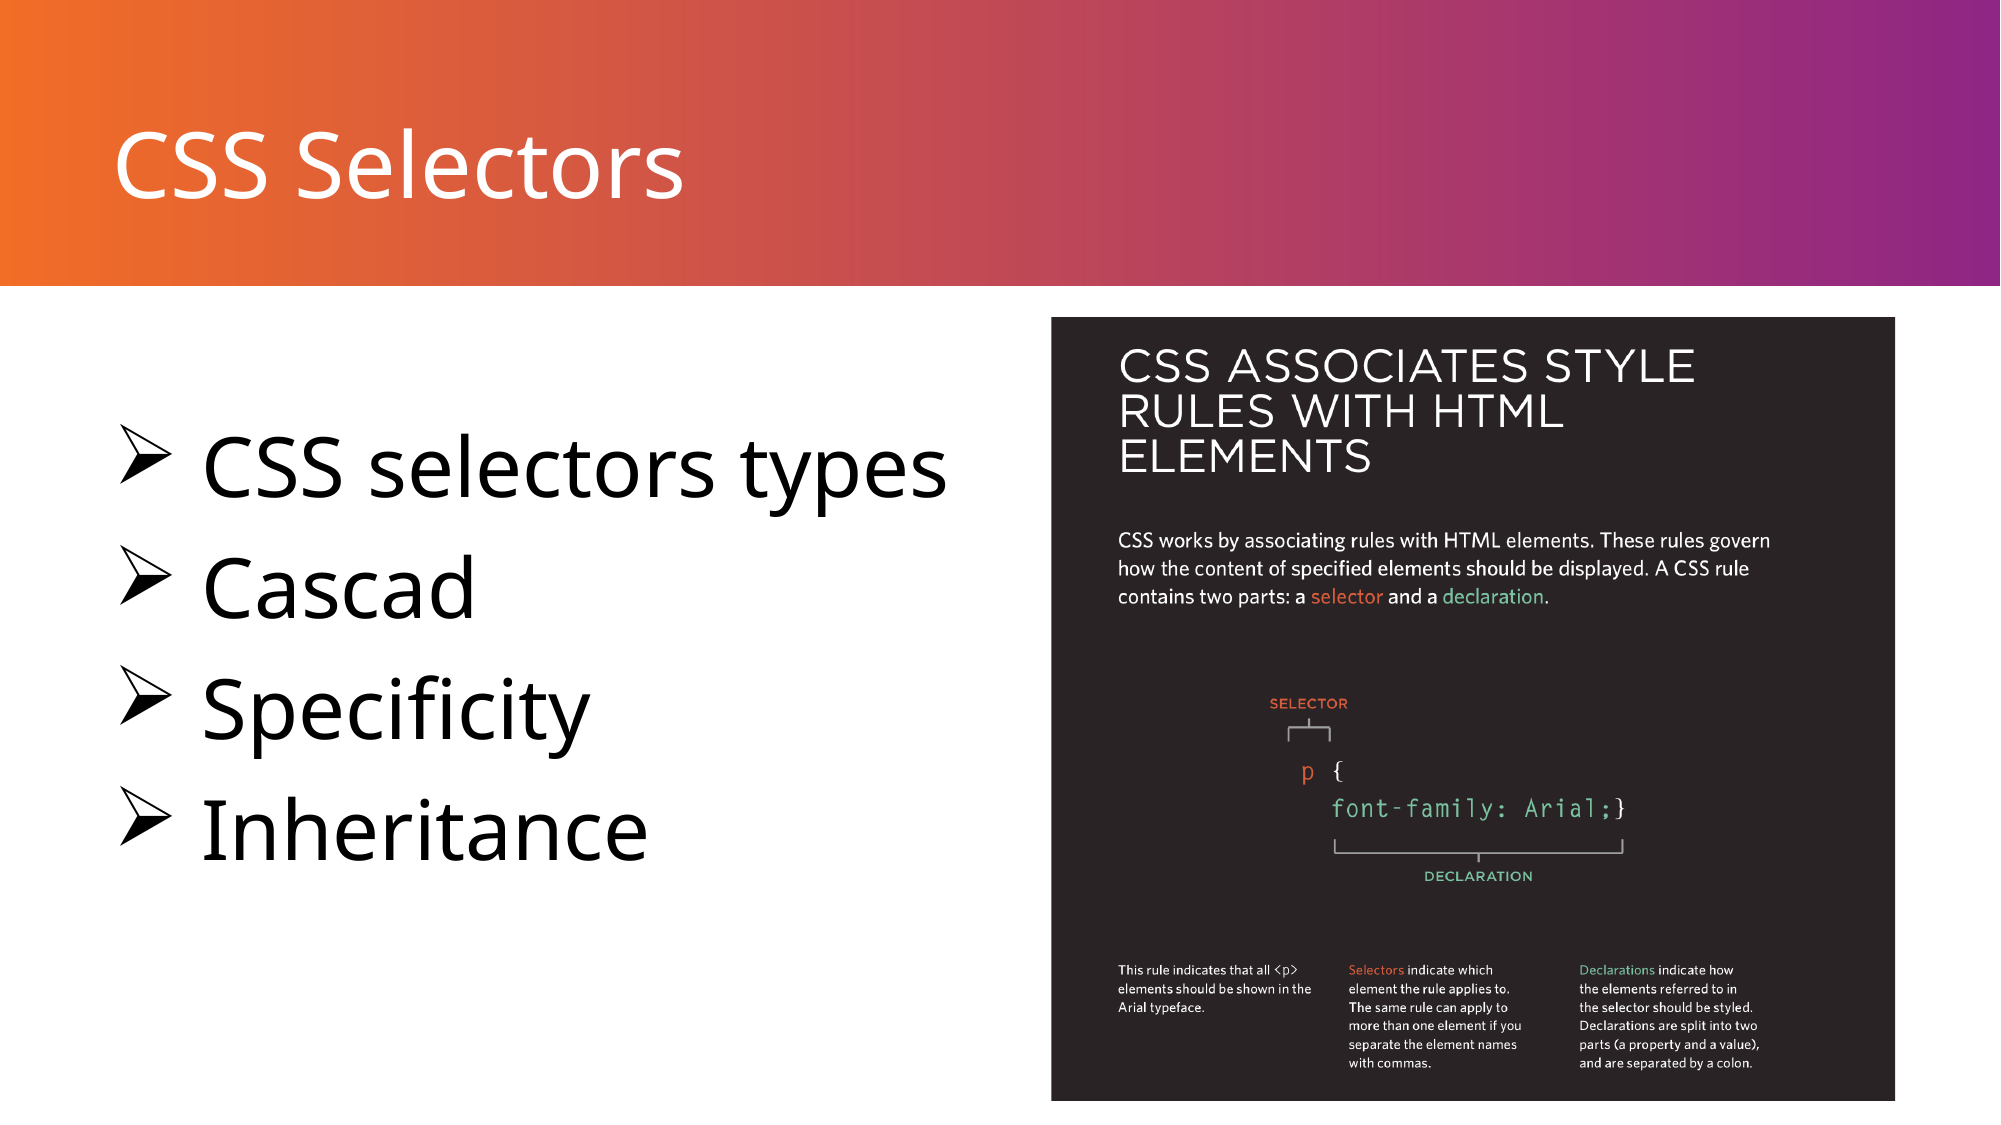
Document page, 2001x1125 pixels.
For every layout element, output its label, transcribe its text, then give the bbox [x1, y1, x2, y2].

title CSS Selectors [112, 112, 1888, 225]
list CSS selectors types Cascad Specificity Inheritance [114, 407, 1015, 970]
picture [1051, 316, 1896, 1101]
